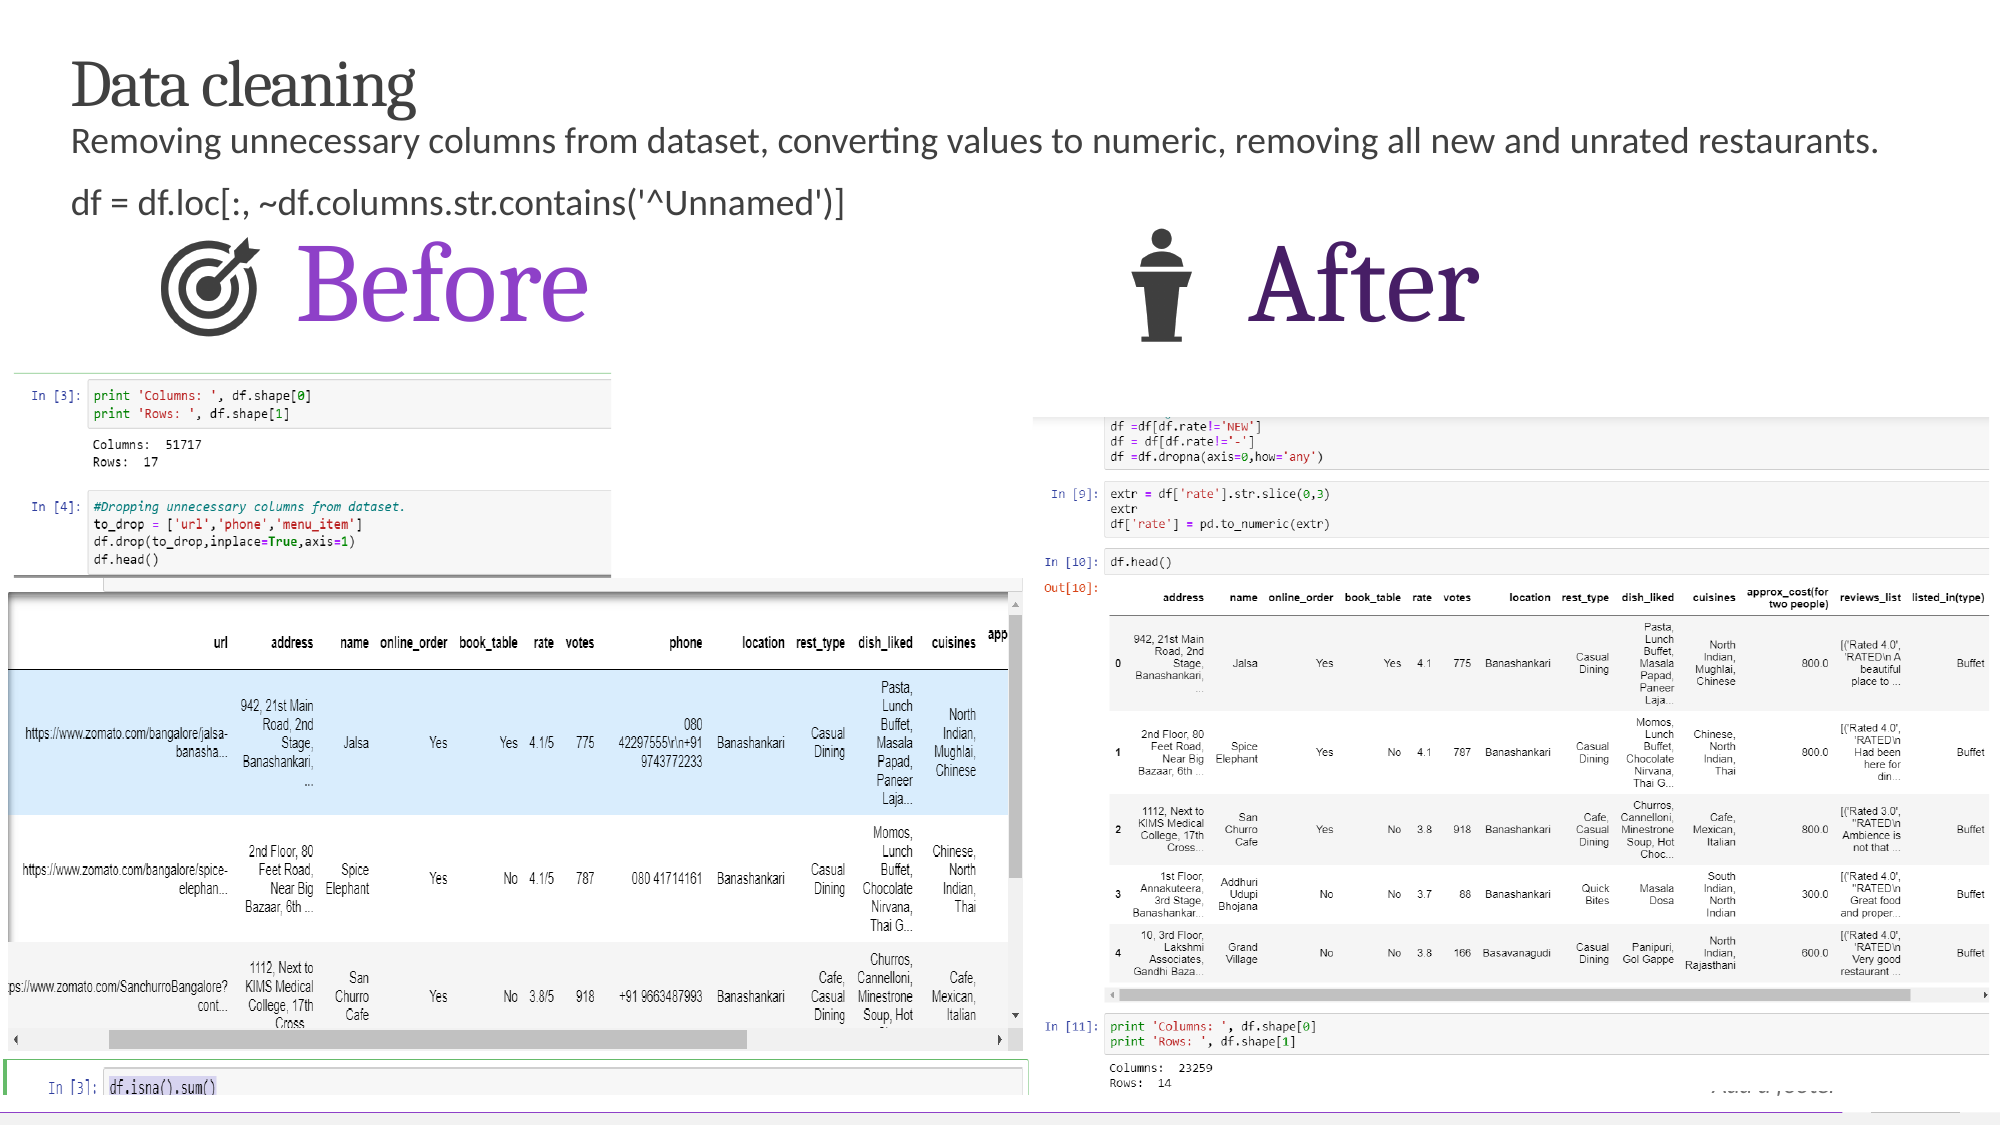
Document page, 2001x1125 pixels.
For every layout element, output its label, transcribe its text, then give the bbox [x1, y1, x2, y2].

footer Add a footer [1163, 1095, 1838, 1099]
list Before [295, 224, 879, 345]
title Data cleaning [70, 49, 1932, 120]
picture [150, 226, 271, 347]
list Removing unnecessary columns from dataset, converting values to numeric, removing all new and unrated restaurants. df = df.loc[:, ~df.columns.str.contains('^Unnamed')] [70, 121, 1931, 181]
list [0, 578, 1032, 1095]
picture [1032, 413, 1990, 1095]
list After [1248, 224, 1829, 346]
picture [1101, 224, 1222, 346]
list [13, 368, 612, 578]
